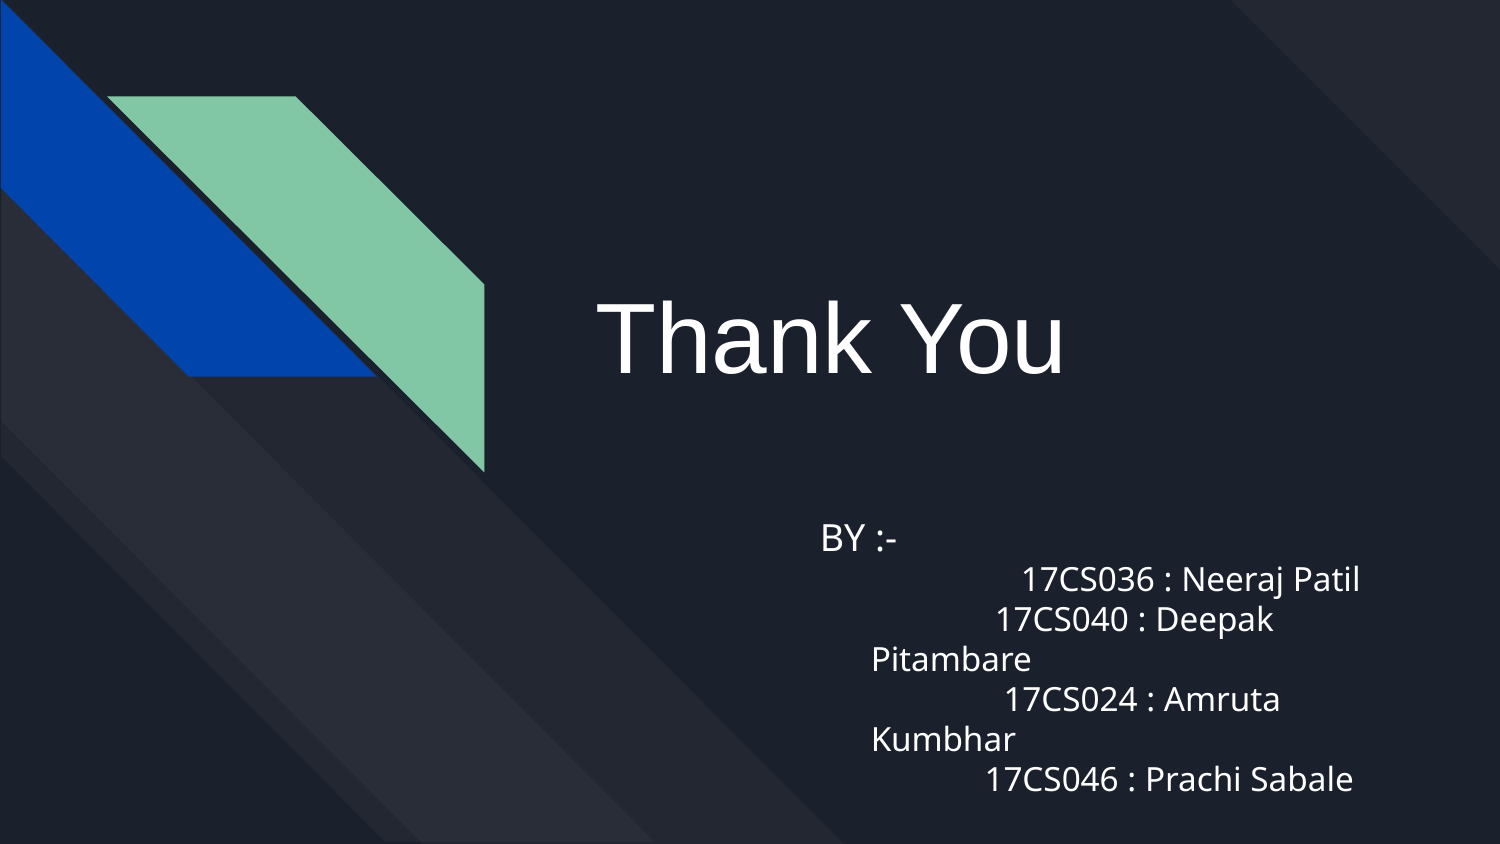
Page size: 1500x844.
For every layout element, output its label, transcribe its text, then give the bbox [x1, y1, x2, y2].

title Thank You [580, 258, 1404, 518]
subtitle BY :- 17CS036 : Neeraj Patil 17CS040 : Deepak Pitambare 17CS024 : Amruta Kumbhar 17CS046 : Prachi Sabale [780, 498, 1437, 790]
